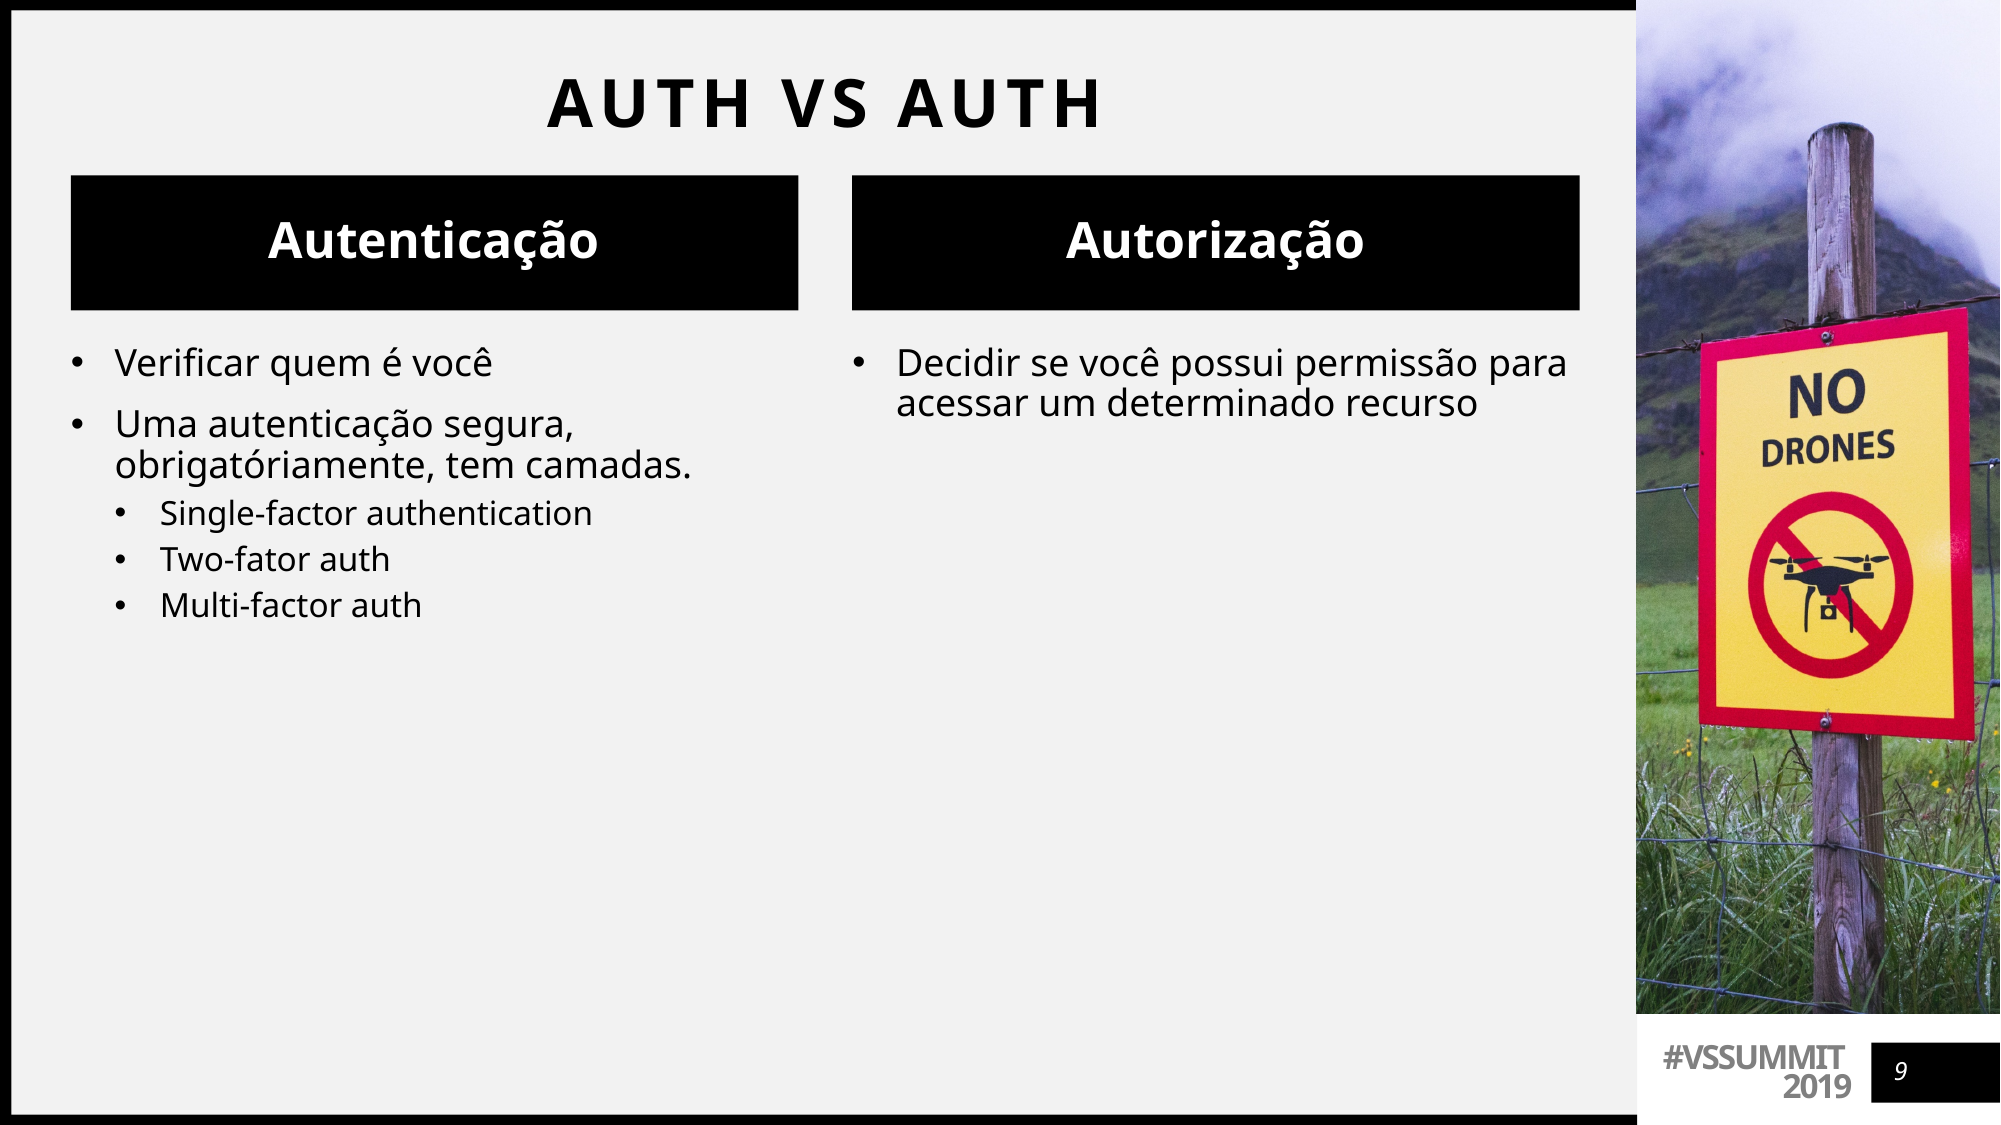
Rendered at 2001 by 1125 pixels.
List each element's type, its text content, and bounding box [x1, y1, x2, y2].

list Verificar quem é você Uma autenticação segura, obrigatóriamente, tem camadas. Single-factor authentication Two-fator auth Multi-factor auth [70, 343, 799, 1016]
picture [1636, 0, 2000, 1015]
title Auth vs auth [70, 70, 1580, 142]
list Decidir se você possui permissão para acessar um determinado recurso [852, 343, 1580, 1016]
slide_number 9 [1877, 1050, 1924, 1096]
list Autorização [852, 175, 1580, 311]
list Autenticação [70, 175, 799, 311]
